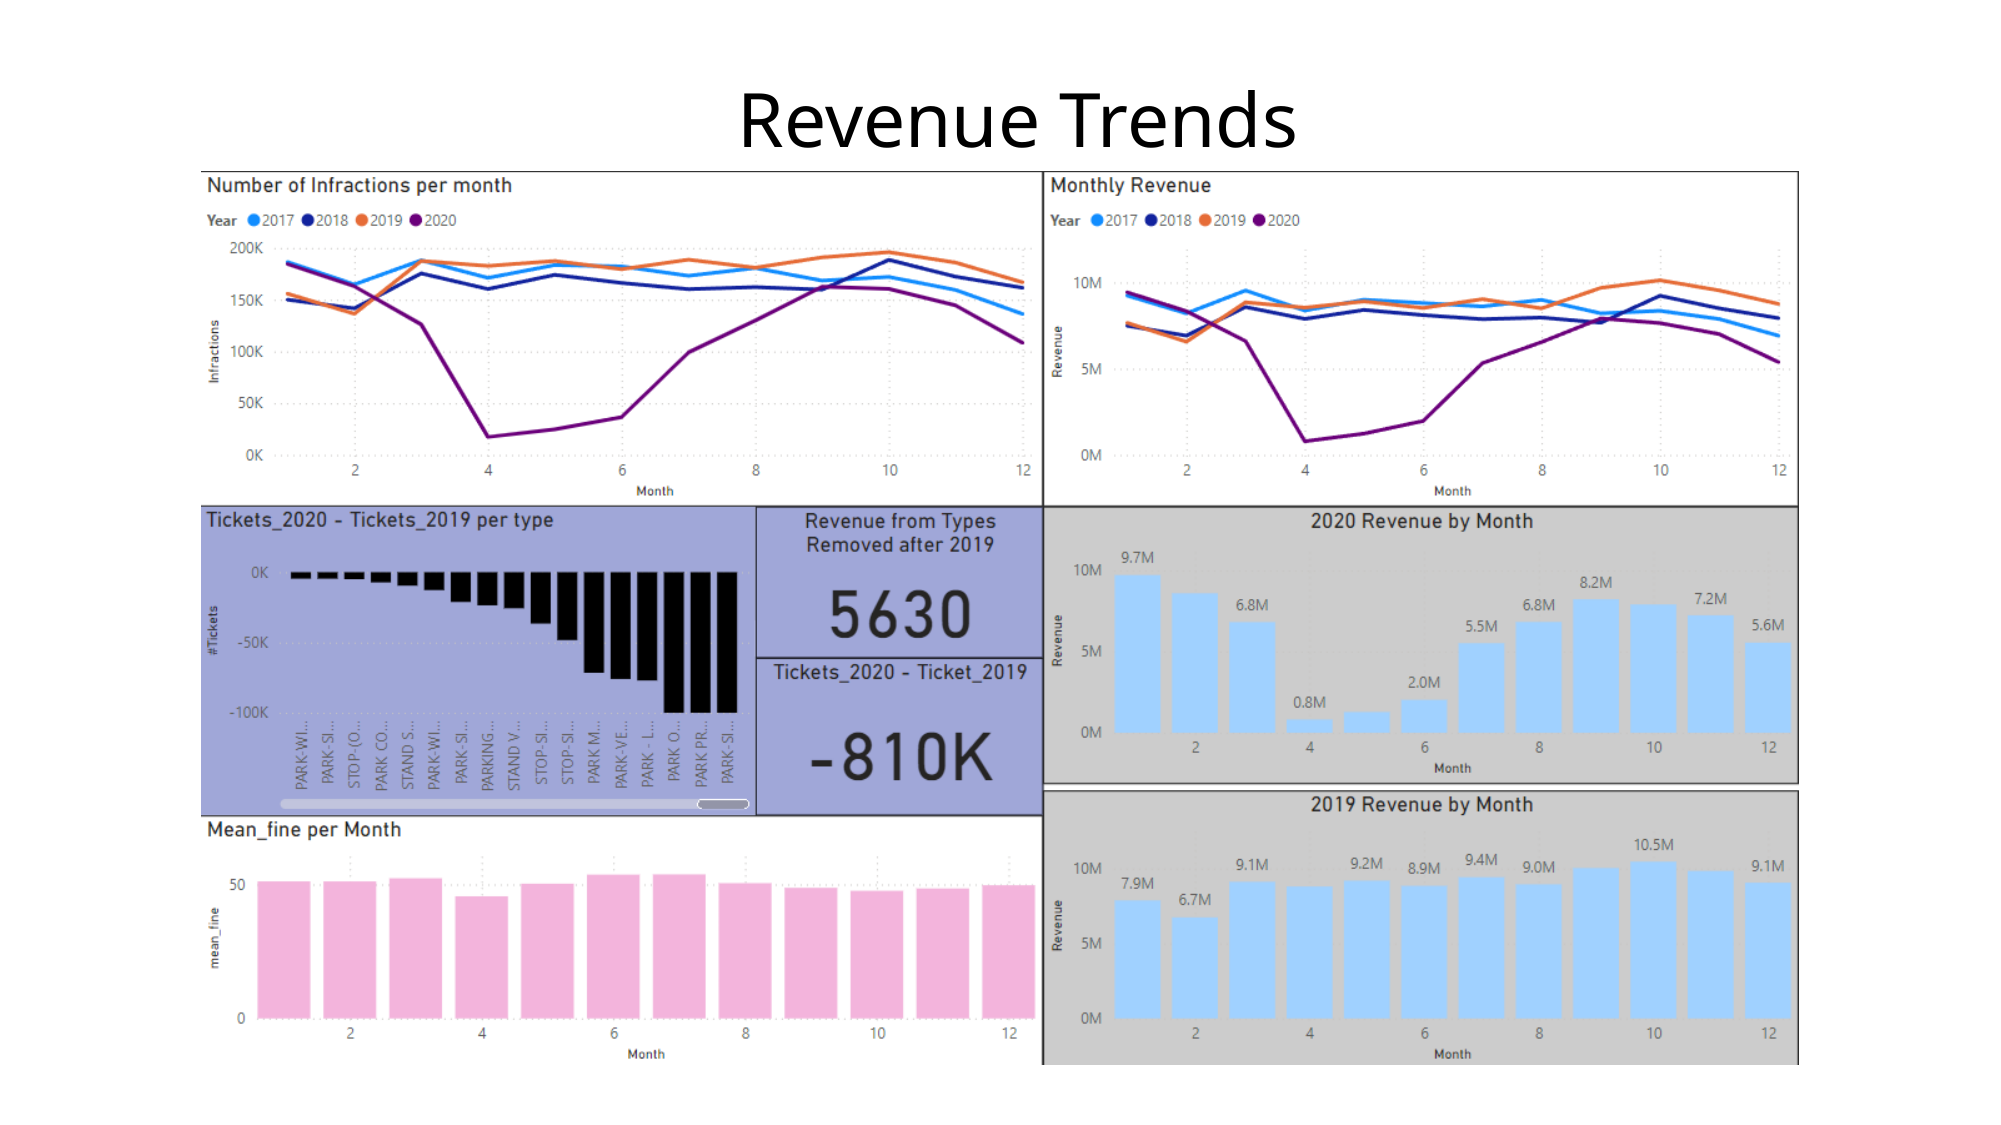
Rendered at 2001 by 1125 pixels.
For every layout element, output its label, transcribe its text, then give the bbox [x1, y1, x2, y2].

title Revenue Trends [723, 0, 1426, 170]
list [201, 170, 1799, 1066]
